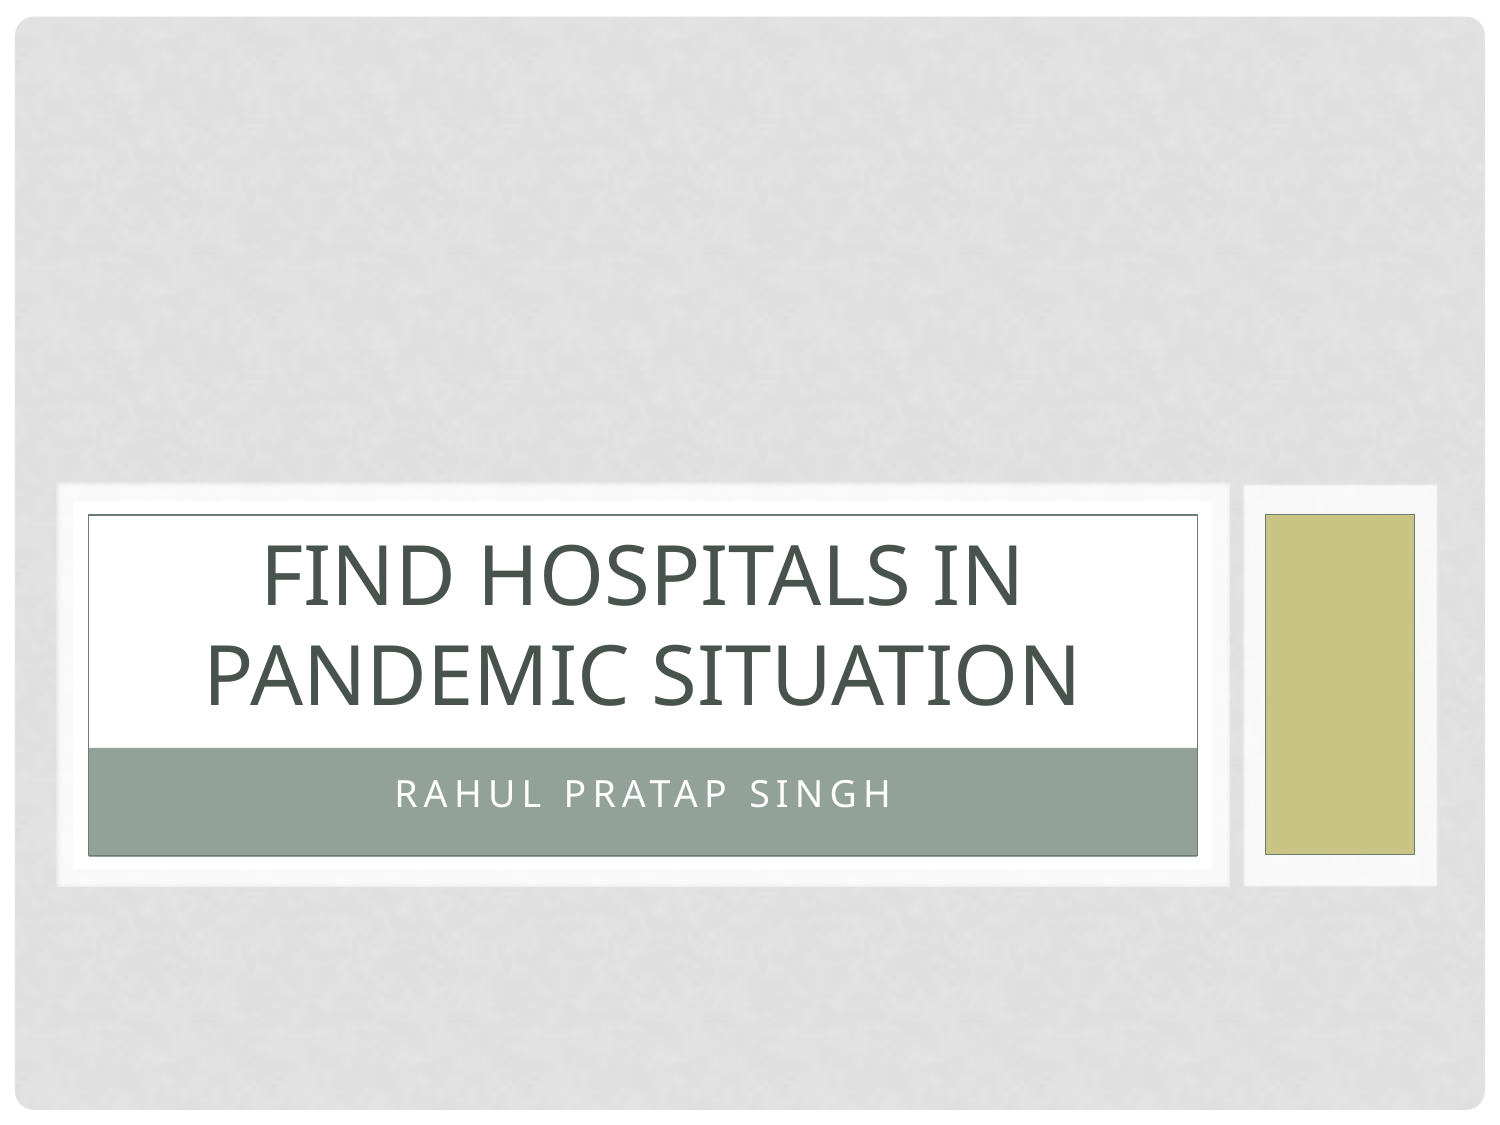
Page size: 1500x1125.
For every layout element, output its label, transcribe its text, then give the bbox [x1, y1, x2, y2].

subtitle Rahul Pratap Singh [105, 762, 1181, 838]
title Find hospitals in Pandemic Situation [99, 529, 1187, 730]
